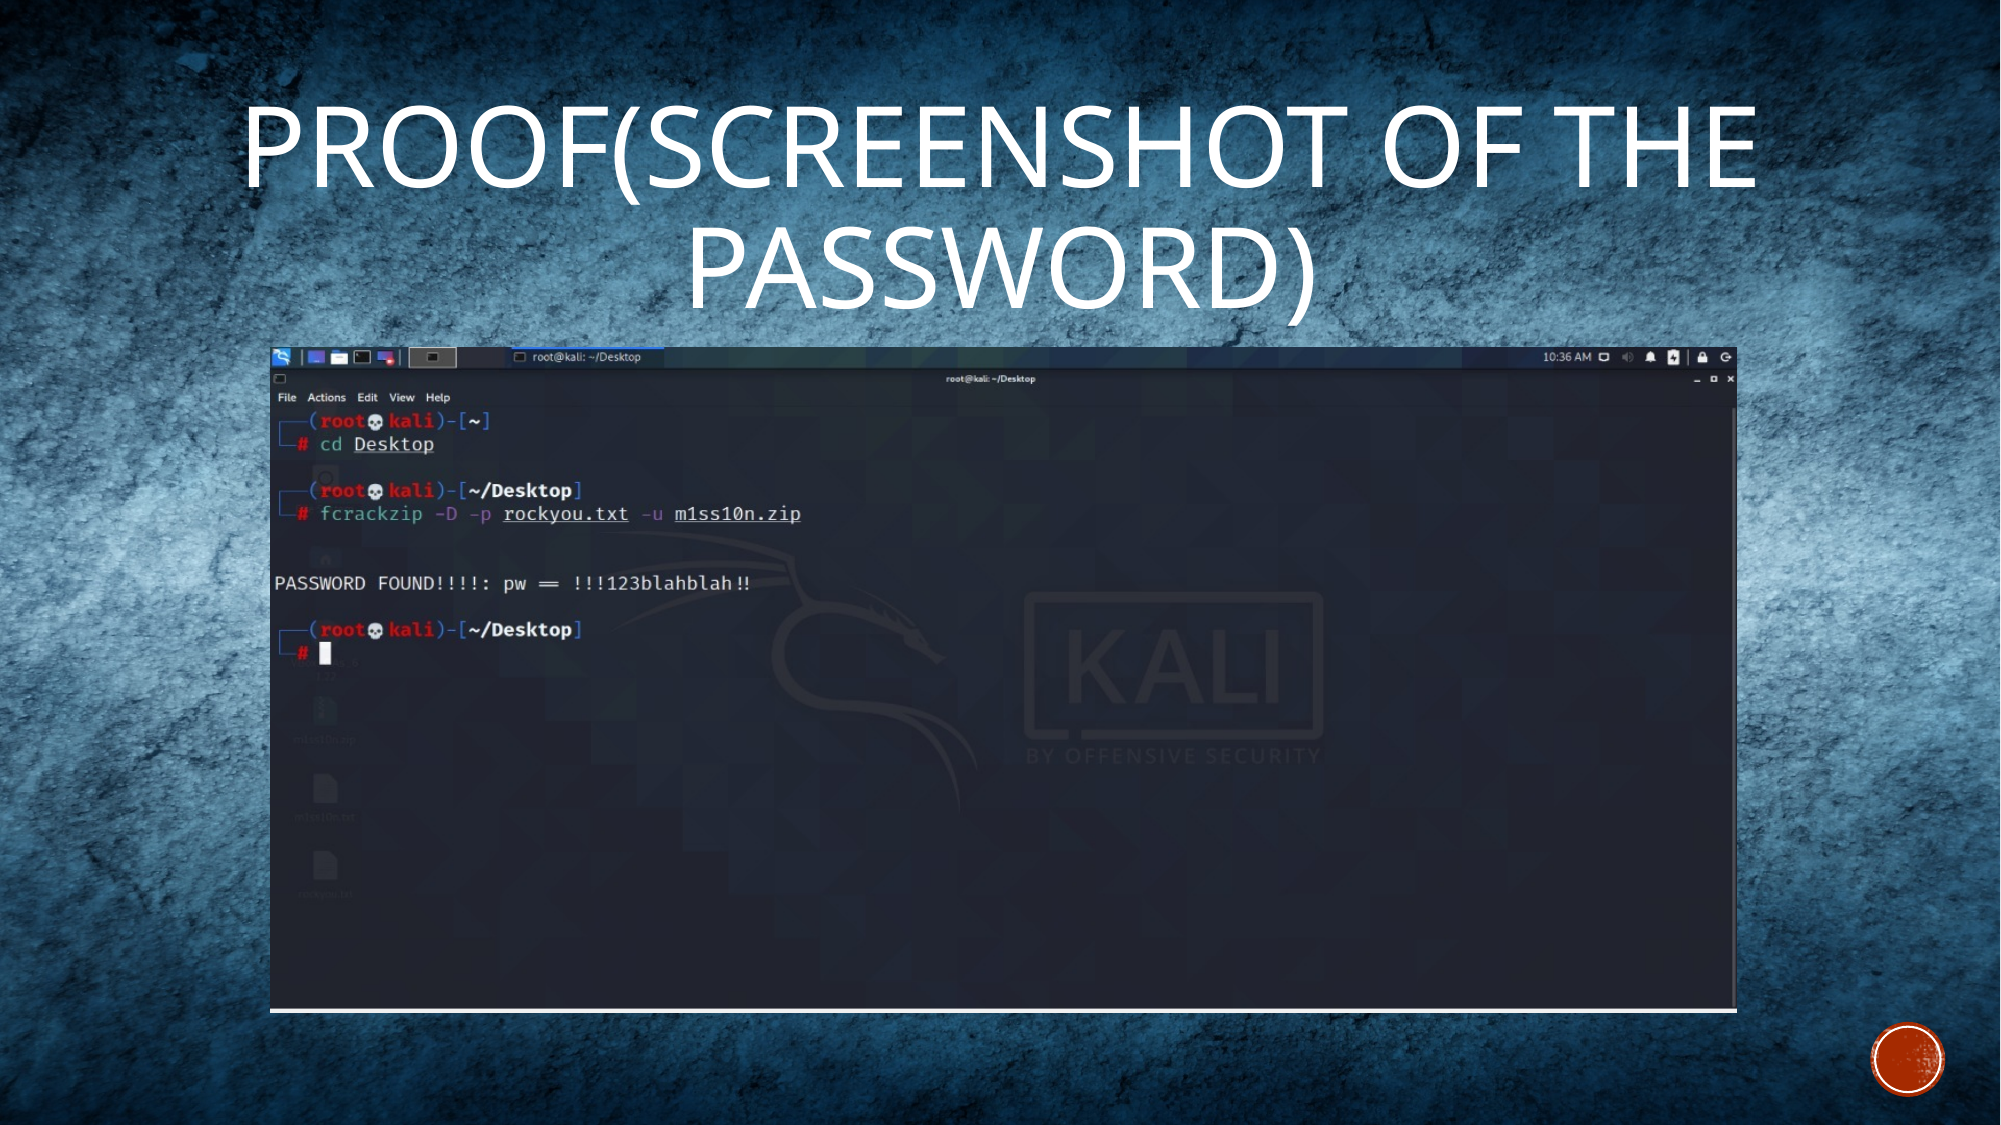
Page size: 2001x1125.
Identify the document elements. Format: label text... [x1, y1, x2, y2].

title Proof(screenshot of the password) [175, 79, 1826, 344]
picture [0, 0, 2001, 1125]
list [276, 354, 1736, 1011]
